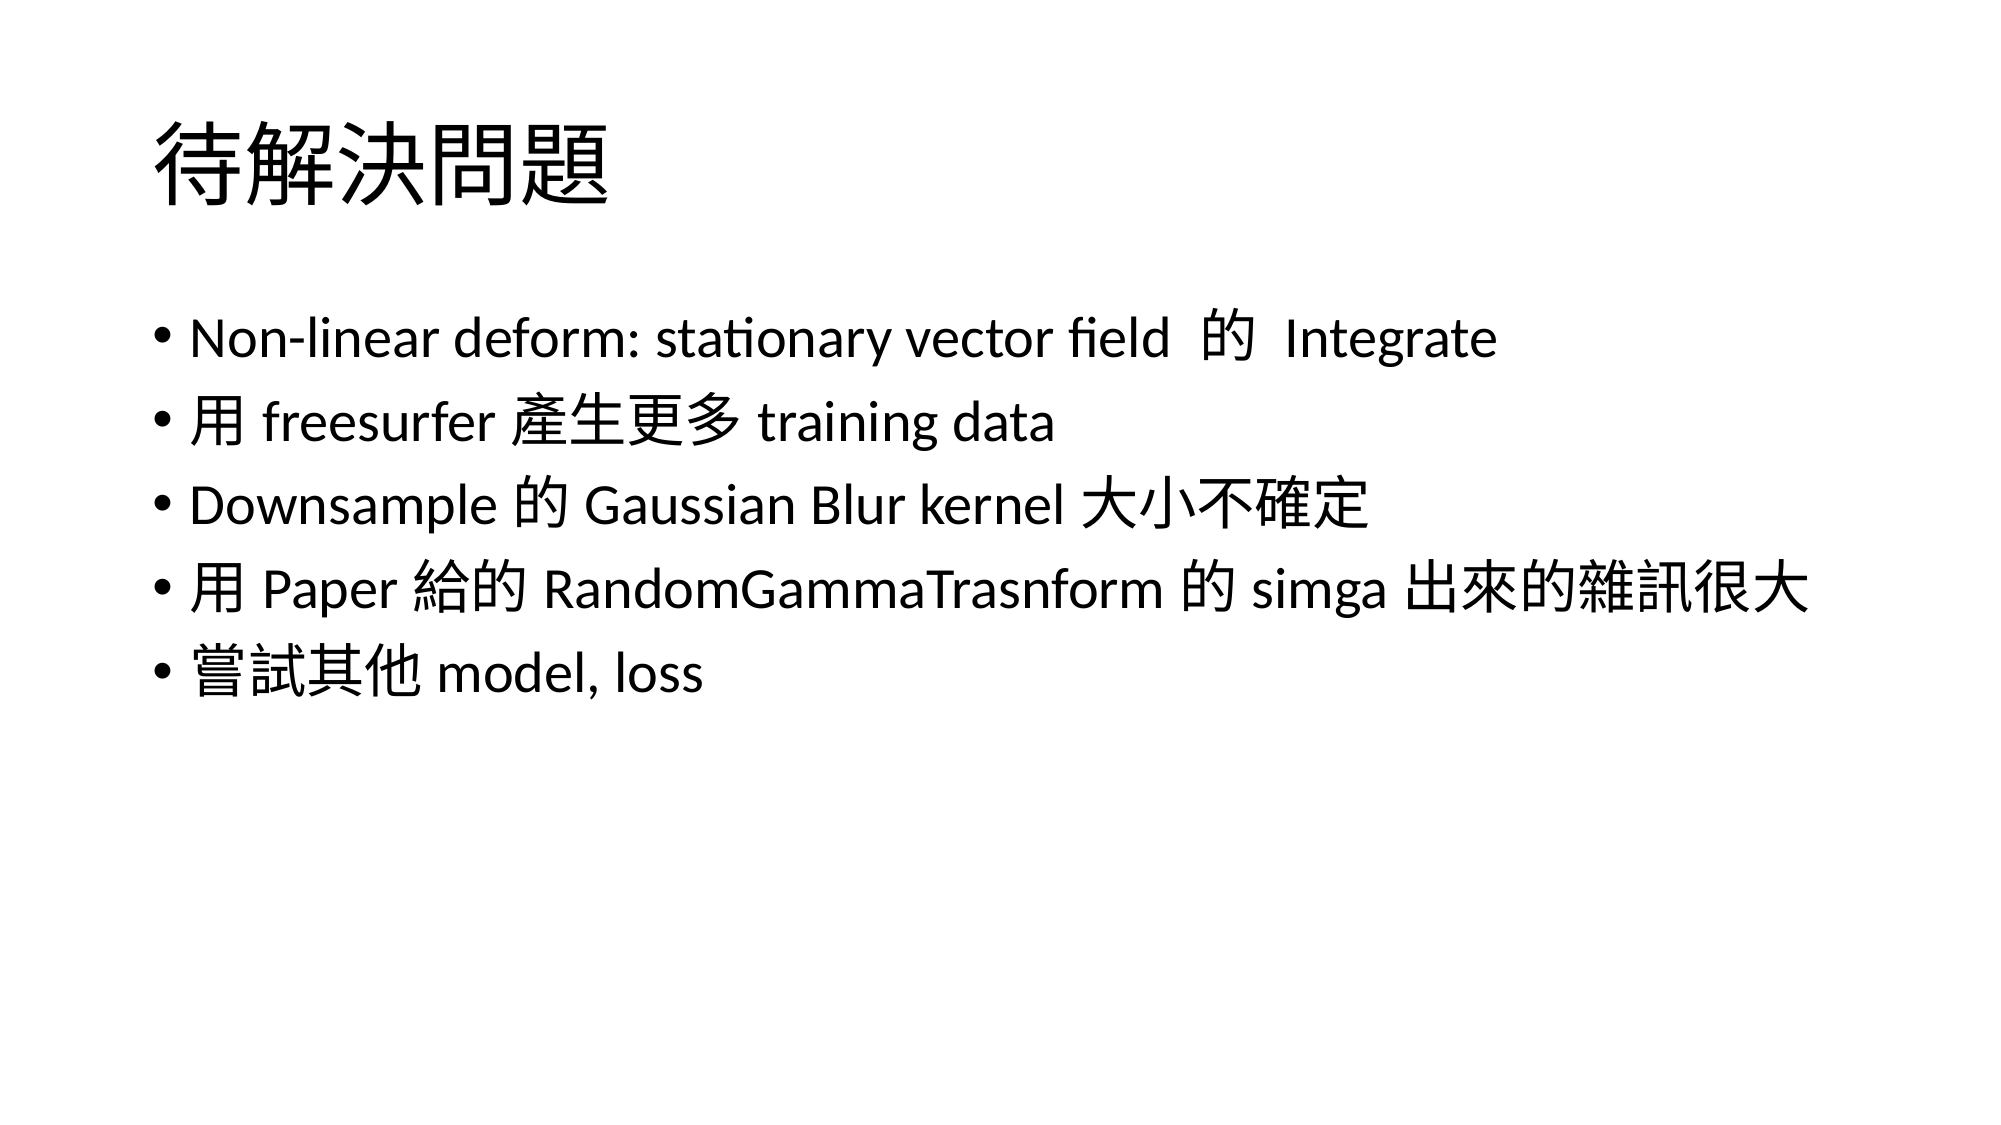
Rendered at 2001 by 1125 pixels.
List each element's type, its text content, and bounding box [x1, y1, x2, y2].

list Non-linear deform: stationary vector field 的 Integrate 用freesurfer產生更多training data Downsample的Gaussian Blur kernel大小不確定 用Paper給的RandomGammaTrasnform的simga出來的雜訊很大 嘗試其他model, loss [137, 299, 1863, 1014]
title 待解決問題 [137, 59, 1863, 278]
